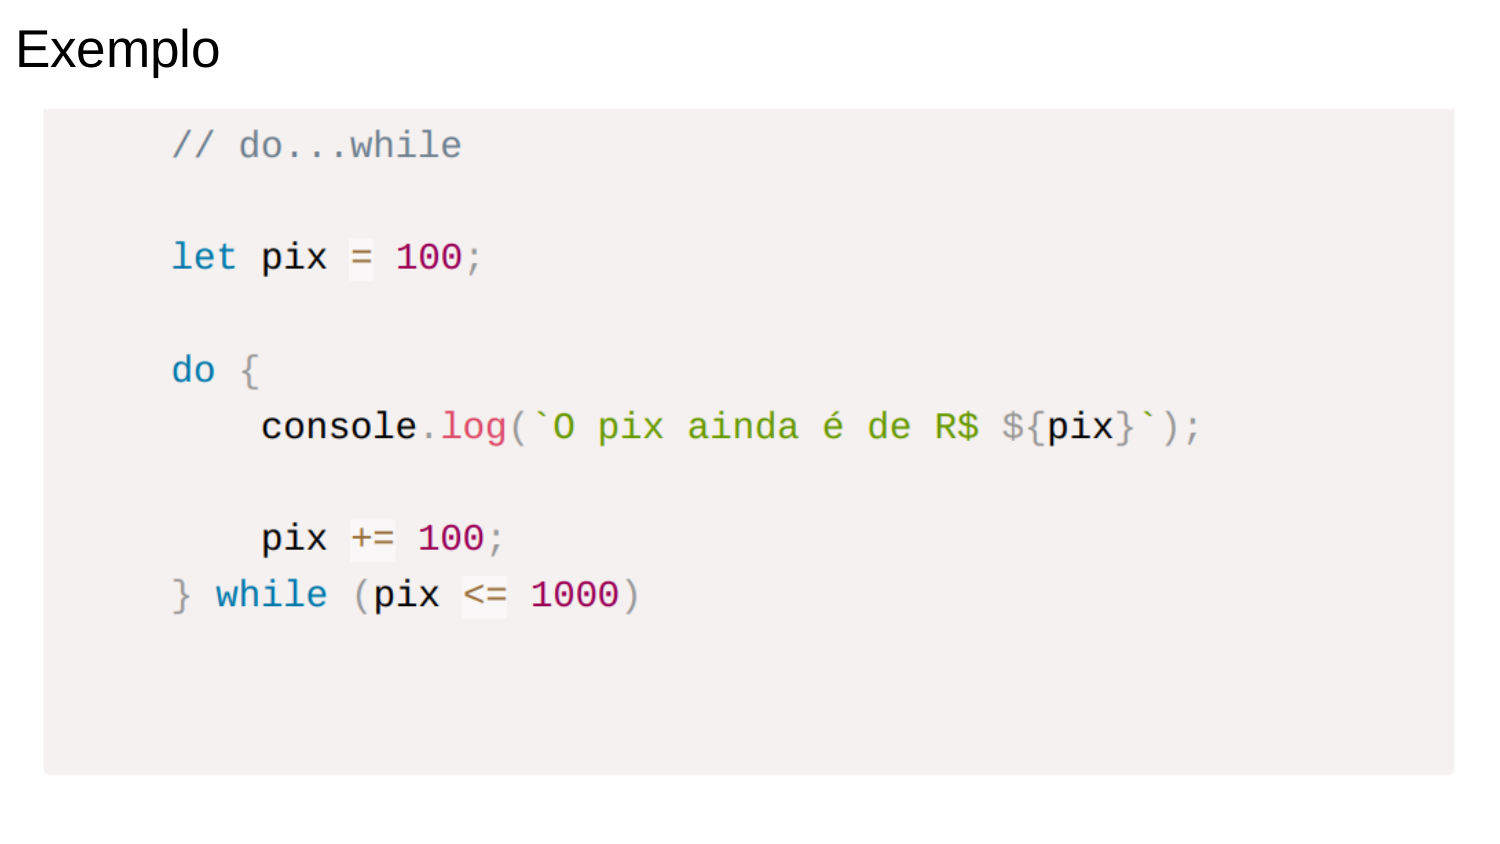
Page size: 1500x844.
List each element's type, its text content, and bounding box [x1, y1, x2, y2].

picture [27, 109, 1473, 780]
title Exemplo [0, 0, 1500, 94]
